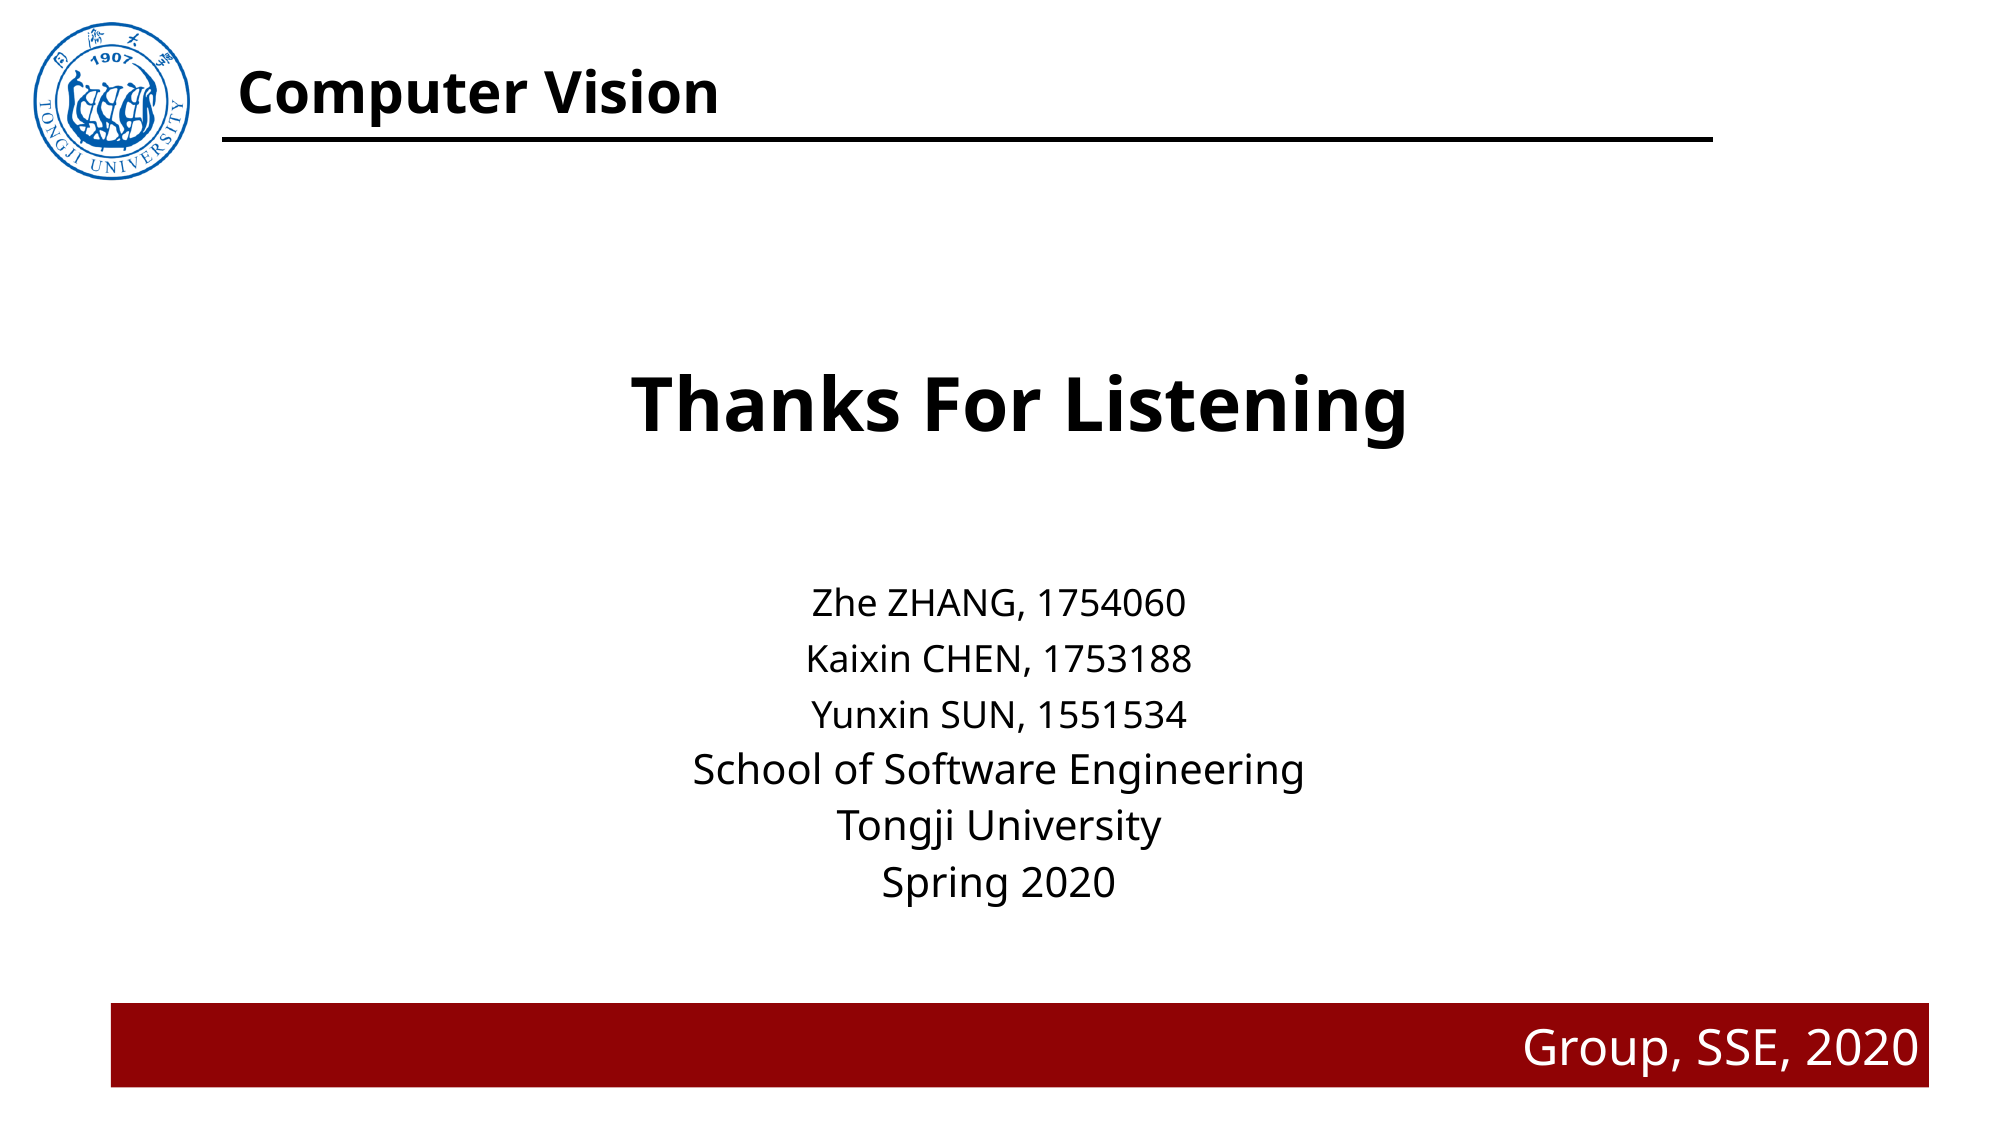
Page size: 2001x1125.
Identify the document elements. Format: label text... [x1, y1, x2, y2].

text_box Thanks For Listening [464, 349, 1578, 454]
text_box Group, SSE, 2020 [1507, 1014, 2000, 1124]
text_box Zhe ZHANG, 1754060 Kaixin CHEN, 1753188 Yunxin SUN, 1551534 School of Software Engineering Tongji University Spring 2020 [667, 560, 1332, 913]
title Computer Vision [222, 22, 1054, 167]
picture [32, 22, 190, 181]
